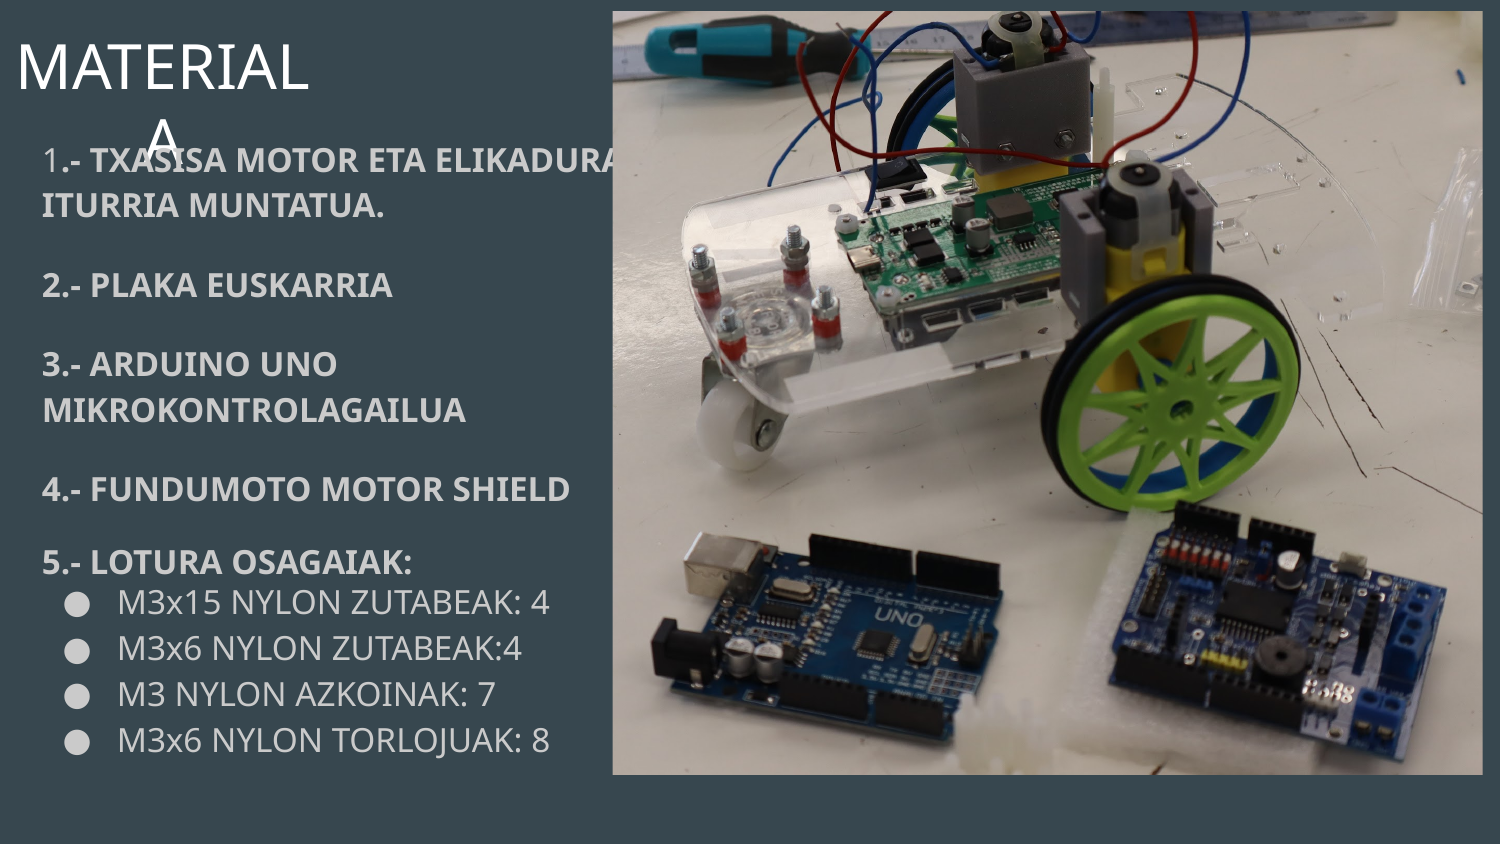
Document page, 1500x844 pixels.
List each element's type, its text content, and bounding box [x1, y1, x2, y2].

picture [612, 11, 1483, 775]
text_box MATERIALA [0, 11, 327, 192]
list 1.- TXASISA MOTOR ETA ELIKADURA ITURRIA MUNTATUA. 2.- PLAKA EUSKARRIA 3.- ARDUINO UNO MIKROKONTROLAGAILUA 4.- FUNDUMOTO MOTOR SHIELD 5.- LOTURA OSAGAIAK: M3x15 NYLON ZUTABEAK: 4 M3x6 NYLON ZUTABEAK:4 M3 NYLON AZKOINAK: 7 M3x6 NYLON TORLOJUAK: 8 [26, 117, 711, 786]
